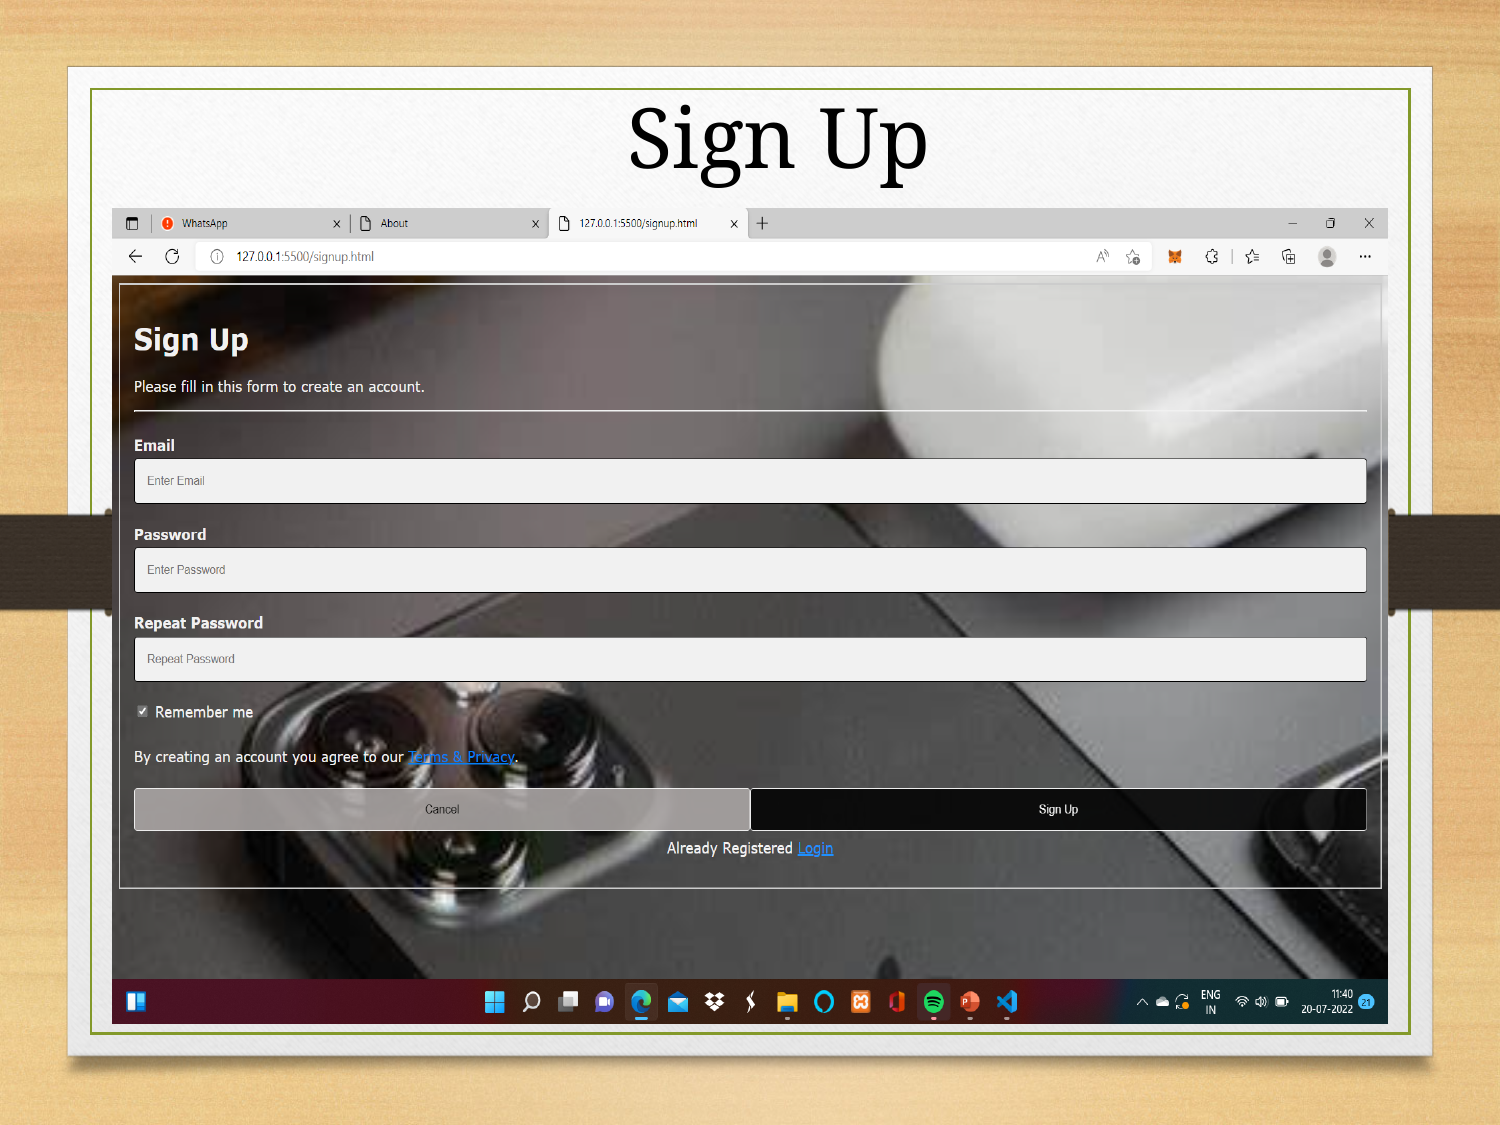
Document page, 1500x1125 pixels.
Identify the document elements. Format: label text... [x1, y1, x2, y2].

picture [0, 0, 1500, 1125]
text_box Sign Up [612, 78, 946, 194]
